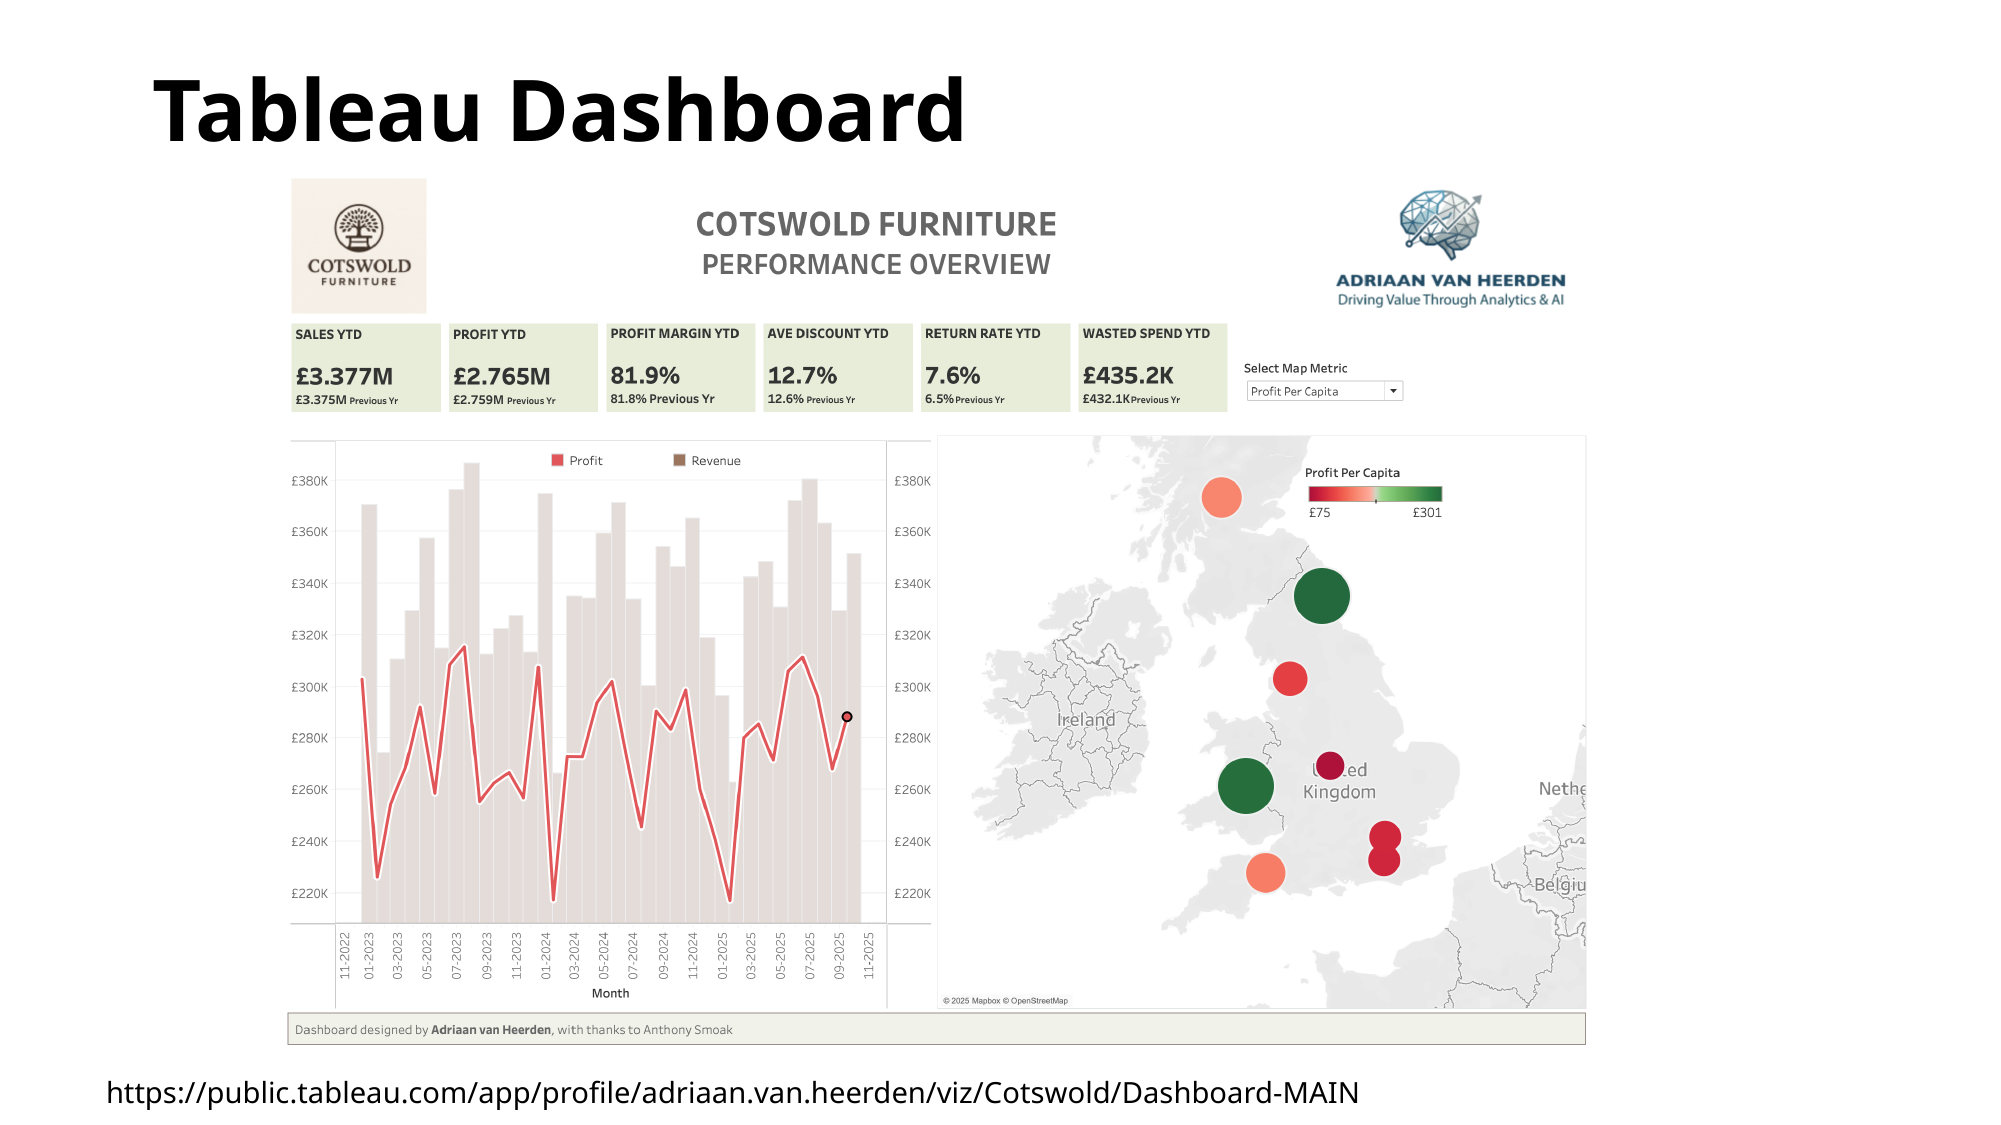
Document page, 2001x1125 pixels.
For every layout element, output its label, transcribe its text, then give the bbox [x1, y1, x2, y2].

title Tableau Dashboard [137, 59, 1863, 168]
picture [275, 167, 1598, 1051]
text_box https://public.tableau.com/app/profile/adriaan.van.heerden/viz/Cotswold/Dashboard-MAIN [91, 1067, 1974, 1117]
